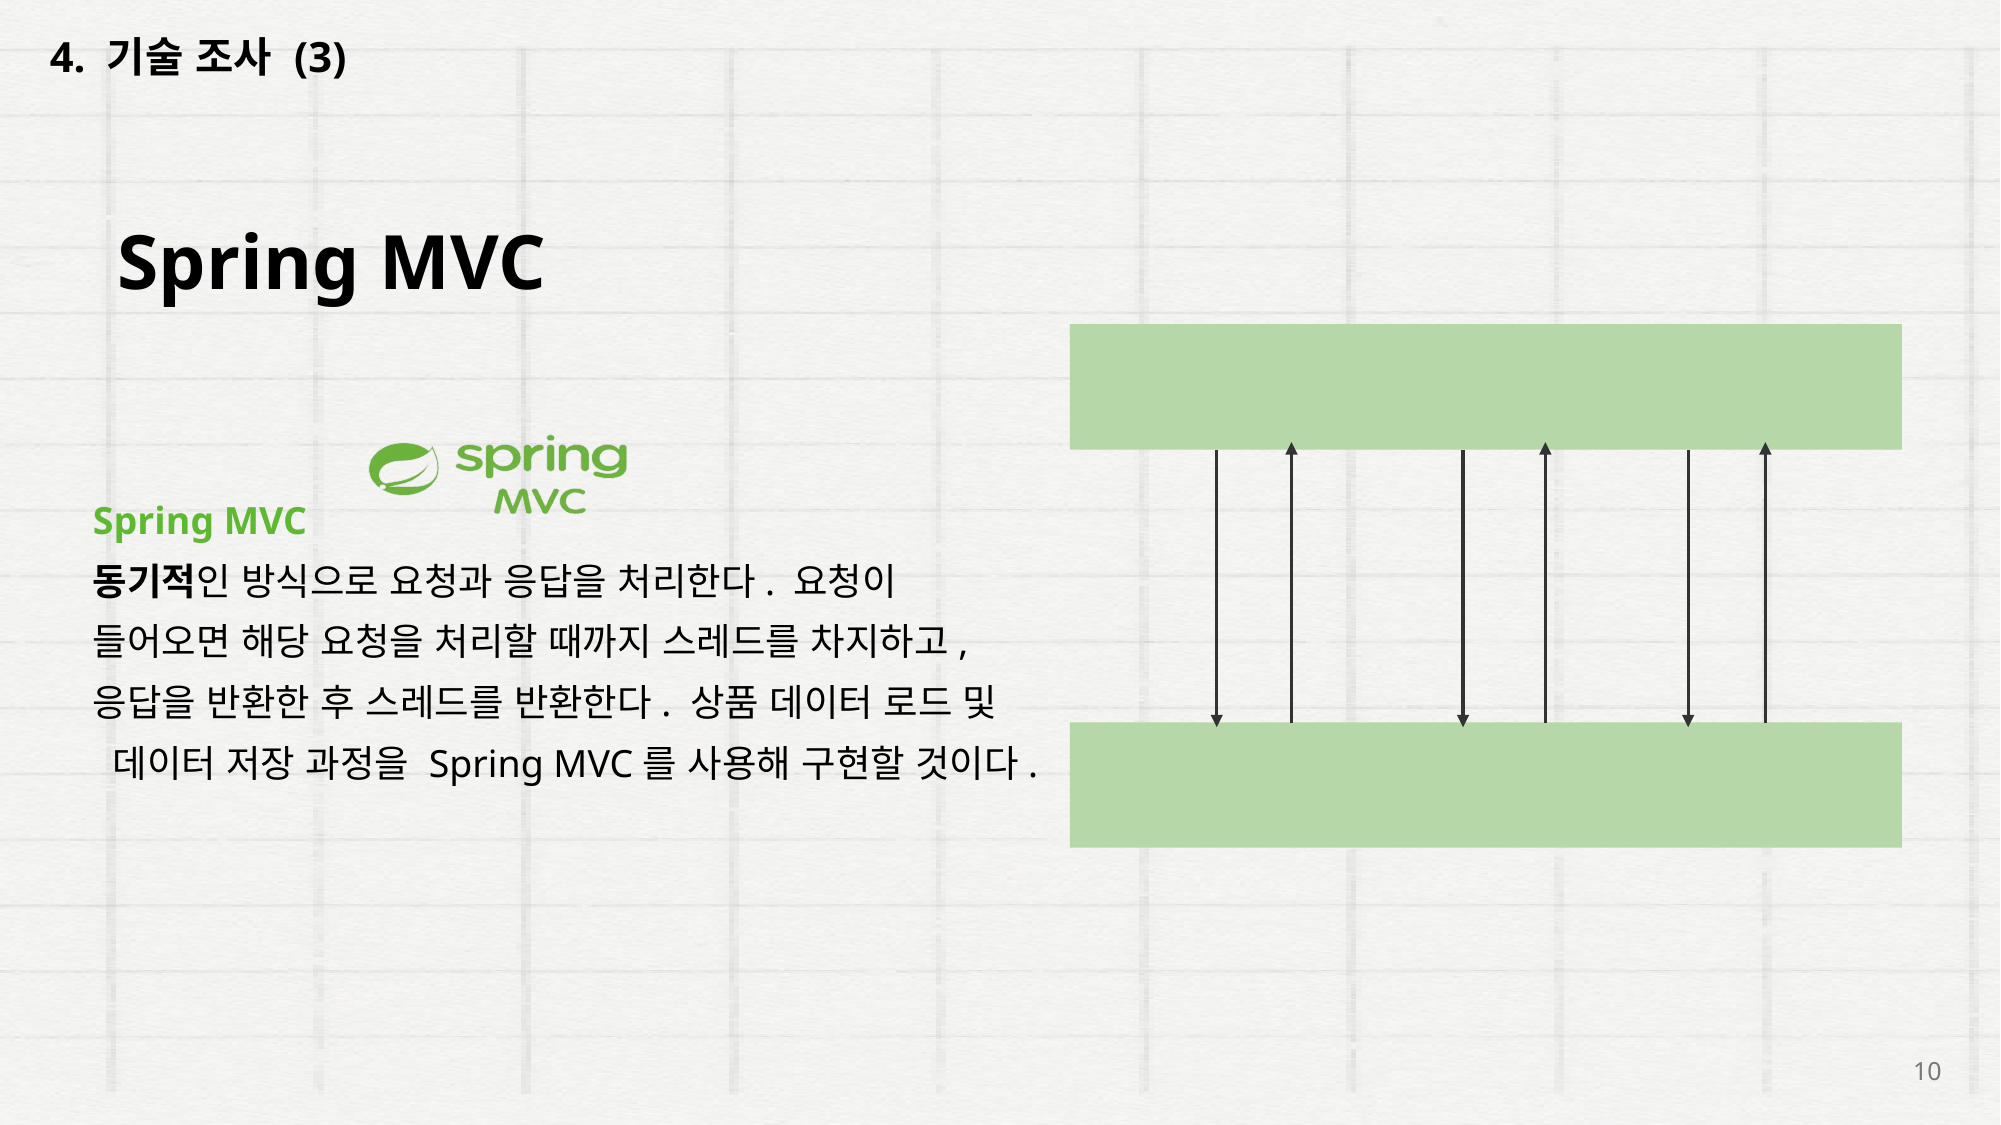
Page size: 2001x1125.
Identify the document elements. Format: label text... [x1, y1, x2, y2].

text_box Spring MVC [117, 219, 1205, 308]
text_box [92, 413, 1045, 789]
text_box 4. 기술 조사 (3) [49, 34, 909, 83]
slide_number 10 [1506, 1042, 1957, 1103]
text_box [0, 0, 2000, 1125]
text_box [1069, 323, 1903, 849]
